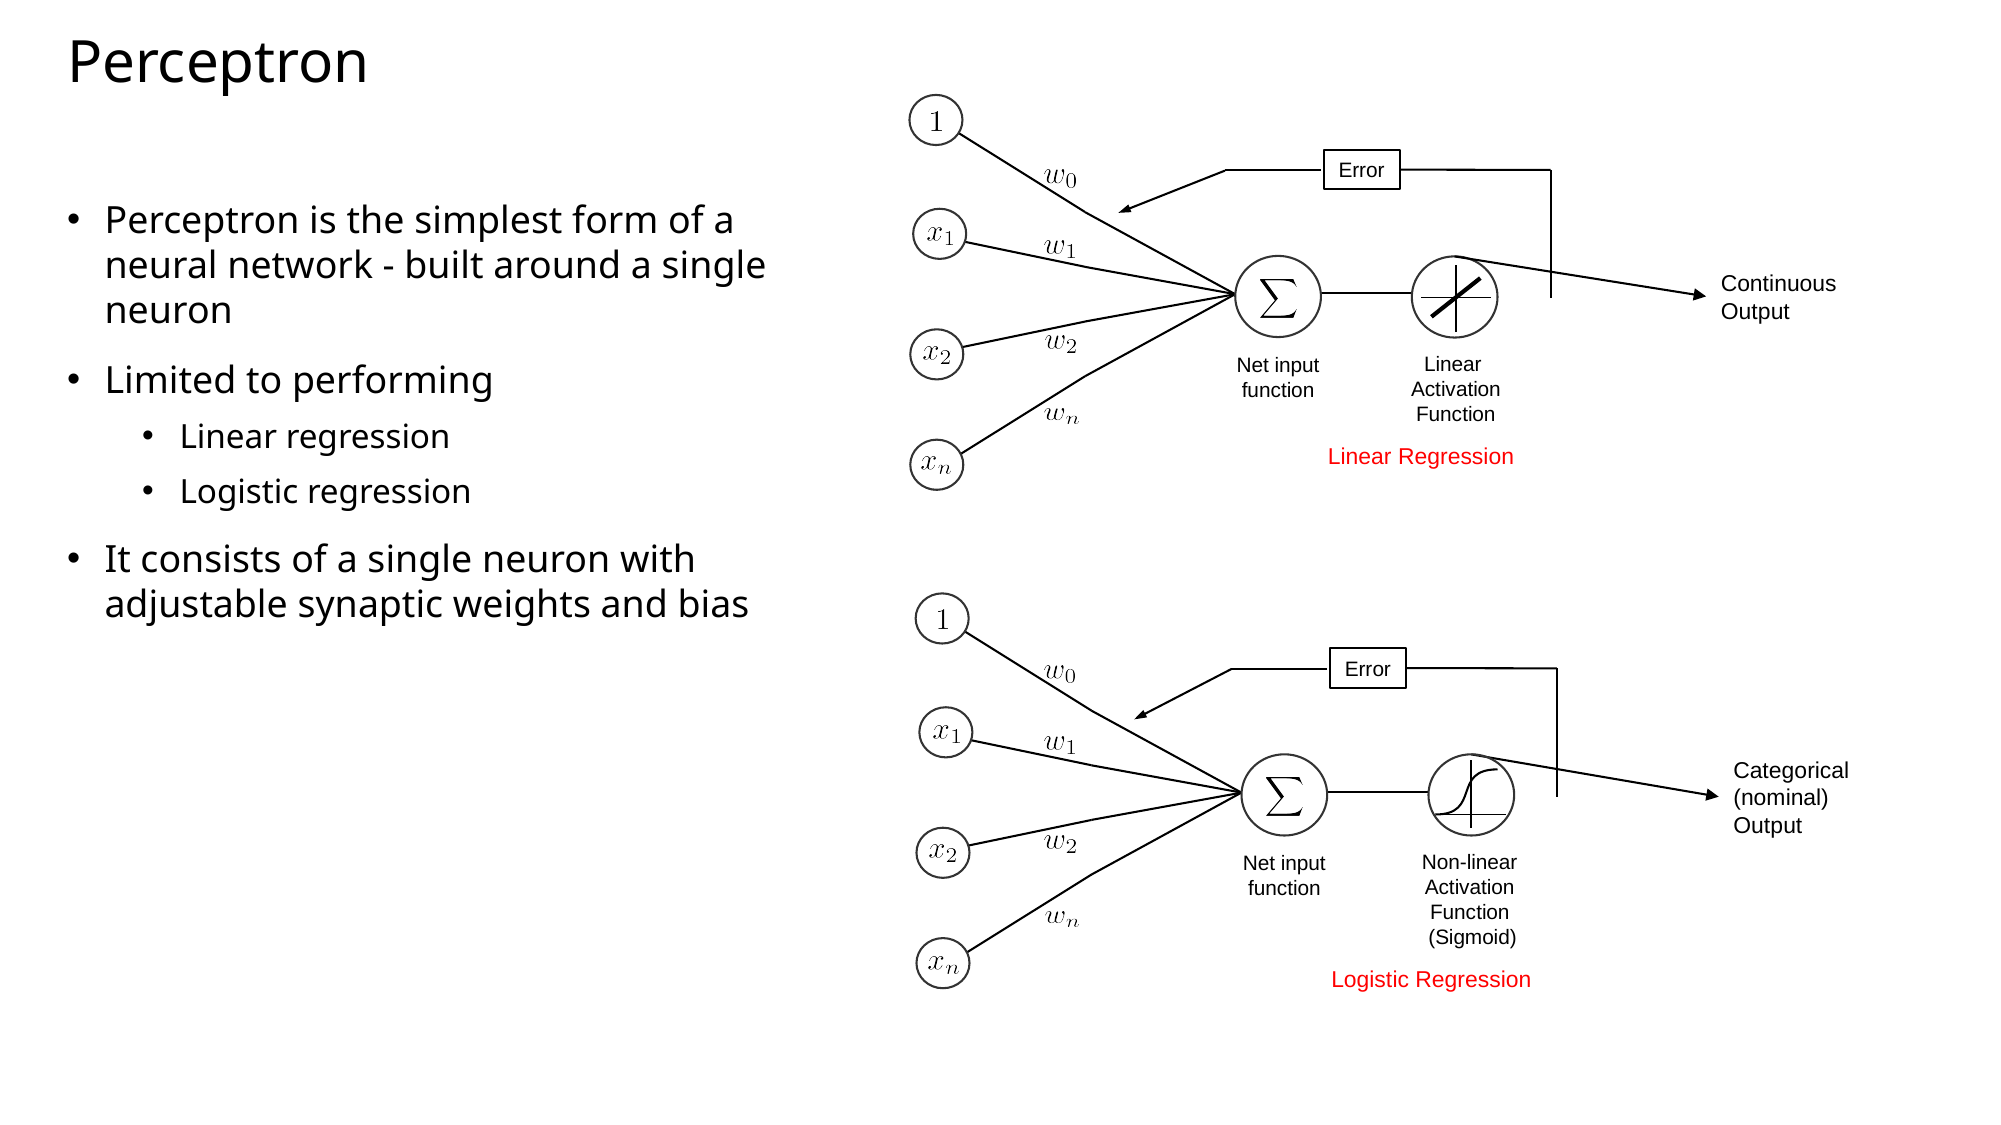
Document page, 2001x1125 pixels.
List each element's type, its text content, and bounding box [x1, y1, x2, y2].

text_box [913, 208, 967, 259]
text_box [915, 593, 969, 644]
text_box [1235, 255, 1321, 338]
text_box [916, 938, 970, 989]
picture [928, 956, 959, 974]
title Perceptron [52, 15, 1953, 112]
text_box Logistic Regression [1316, 956, 1547, 999]
text_box [910, 329, 964, 380]
text_box Continuous Output [1706, 261, 1852, 332]
text_box Net input function [1228, 842, 1341, 908]
picture [1044, 240, 1075, 258]
text_box Categorical (nominal) Output [1718, 748, 1871, 846]
picture [931, 111, 942, 131]
text_box [910, 439, 964, 490]
picture [1044, 736, 1075, 754]
text_box Non-linear Activation Function (Sigmoid) [1406, 841, 1538, 956]
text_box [1514, 794, 1718, 798]
picture [937, 609, 948, 629]
picture [1044, 169, 1076, 188]
list Perceptron is the simplest form of a neural network - built around a single neuron Limited to performing Linear regression Logistic regression It consists of a single neuron with adjustable synaptic weights and bias [52, 188, 853, 1014]
text_box [909, 94, 963, 146]
picture [1260, 279, 1297, 318]
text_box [1431, 278, 1481, 317]
text_box [919, 707, 973, 758]
text_box [1428, 754, 1515, 836]
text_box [1435, 769, 1498, 815]
text_box [916, 827, 970, 878]
text_box Linear Regression [1312, 433, 1529, 477]
picture [933, 725, 960, 743]
picture [1043, 665, 1075, 683]
text_box Net input function [1221, 343, 1335, 409]
text_box [1241, 754, 1328, 836]
picture [1045, 335, 1076, 353]
text_box Error [1323, 149, 1400, 190]
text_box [1134, 669, 1232, 720]
picture [1266, 777, 1303, 816]
text_box Error [1329, 648, 1406, 688]
picture [1044, 408, 1079, 424]
picture [927, 226, 953, 245]
picture [923, 346, 950, 364]
picture [1045, 911, 1079, 927]
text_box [1118, 170, 1225, 213]
picture [1044, 835, 1076, 853]
text_box Linear Activation Function [1396, 343, 1516, 433]
text_box [1411, 256, 1498, 338]
picture [929, 844, 956, 862]
picture [921, 456, 951, 475]
